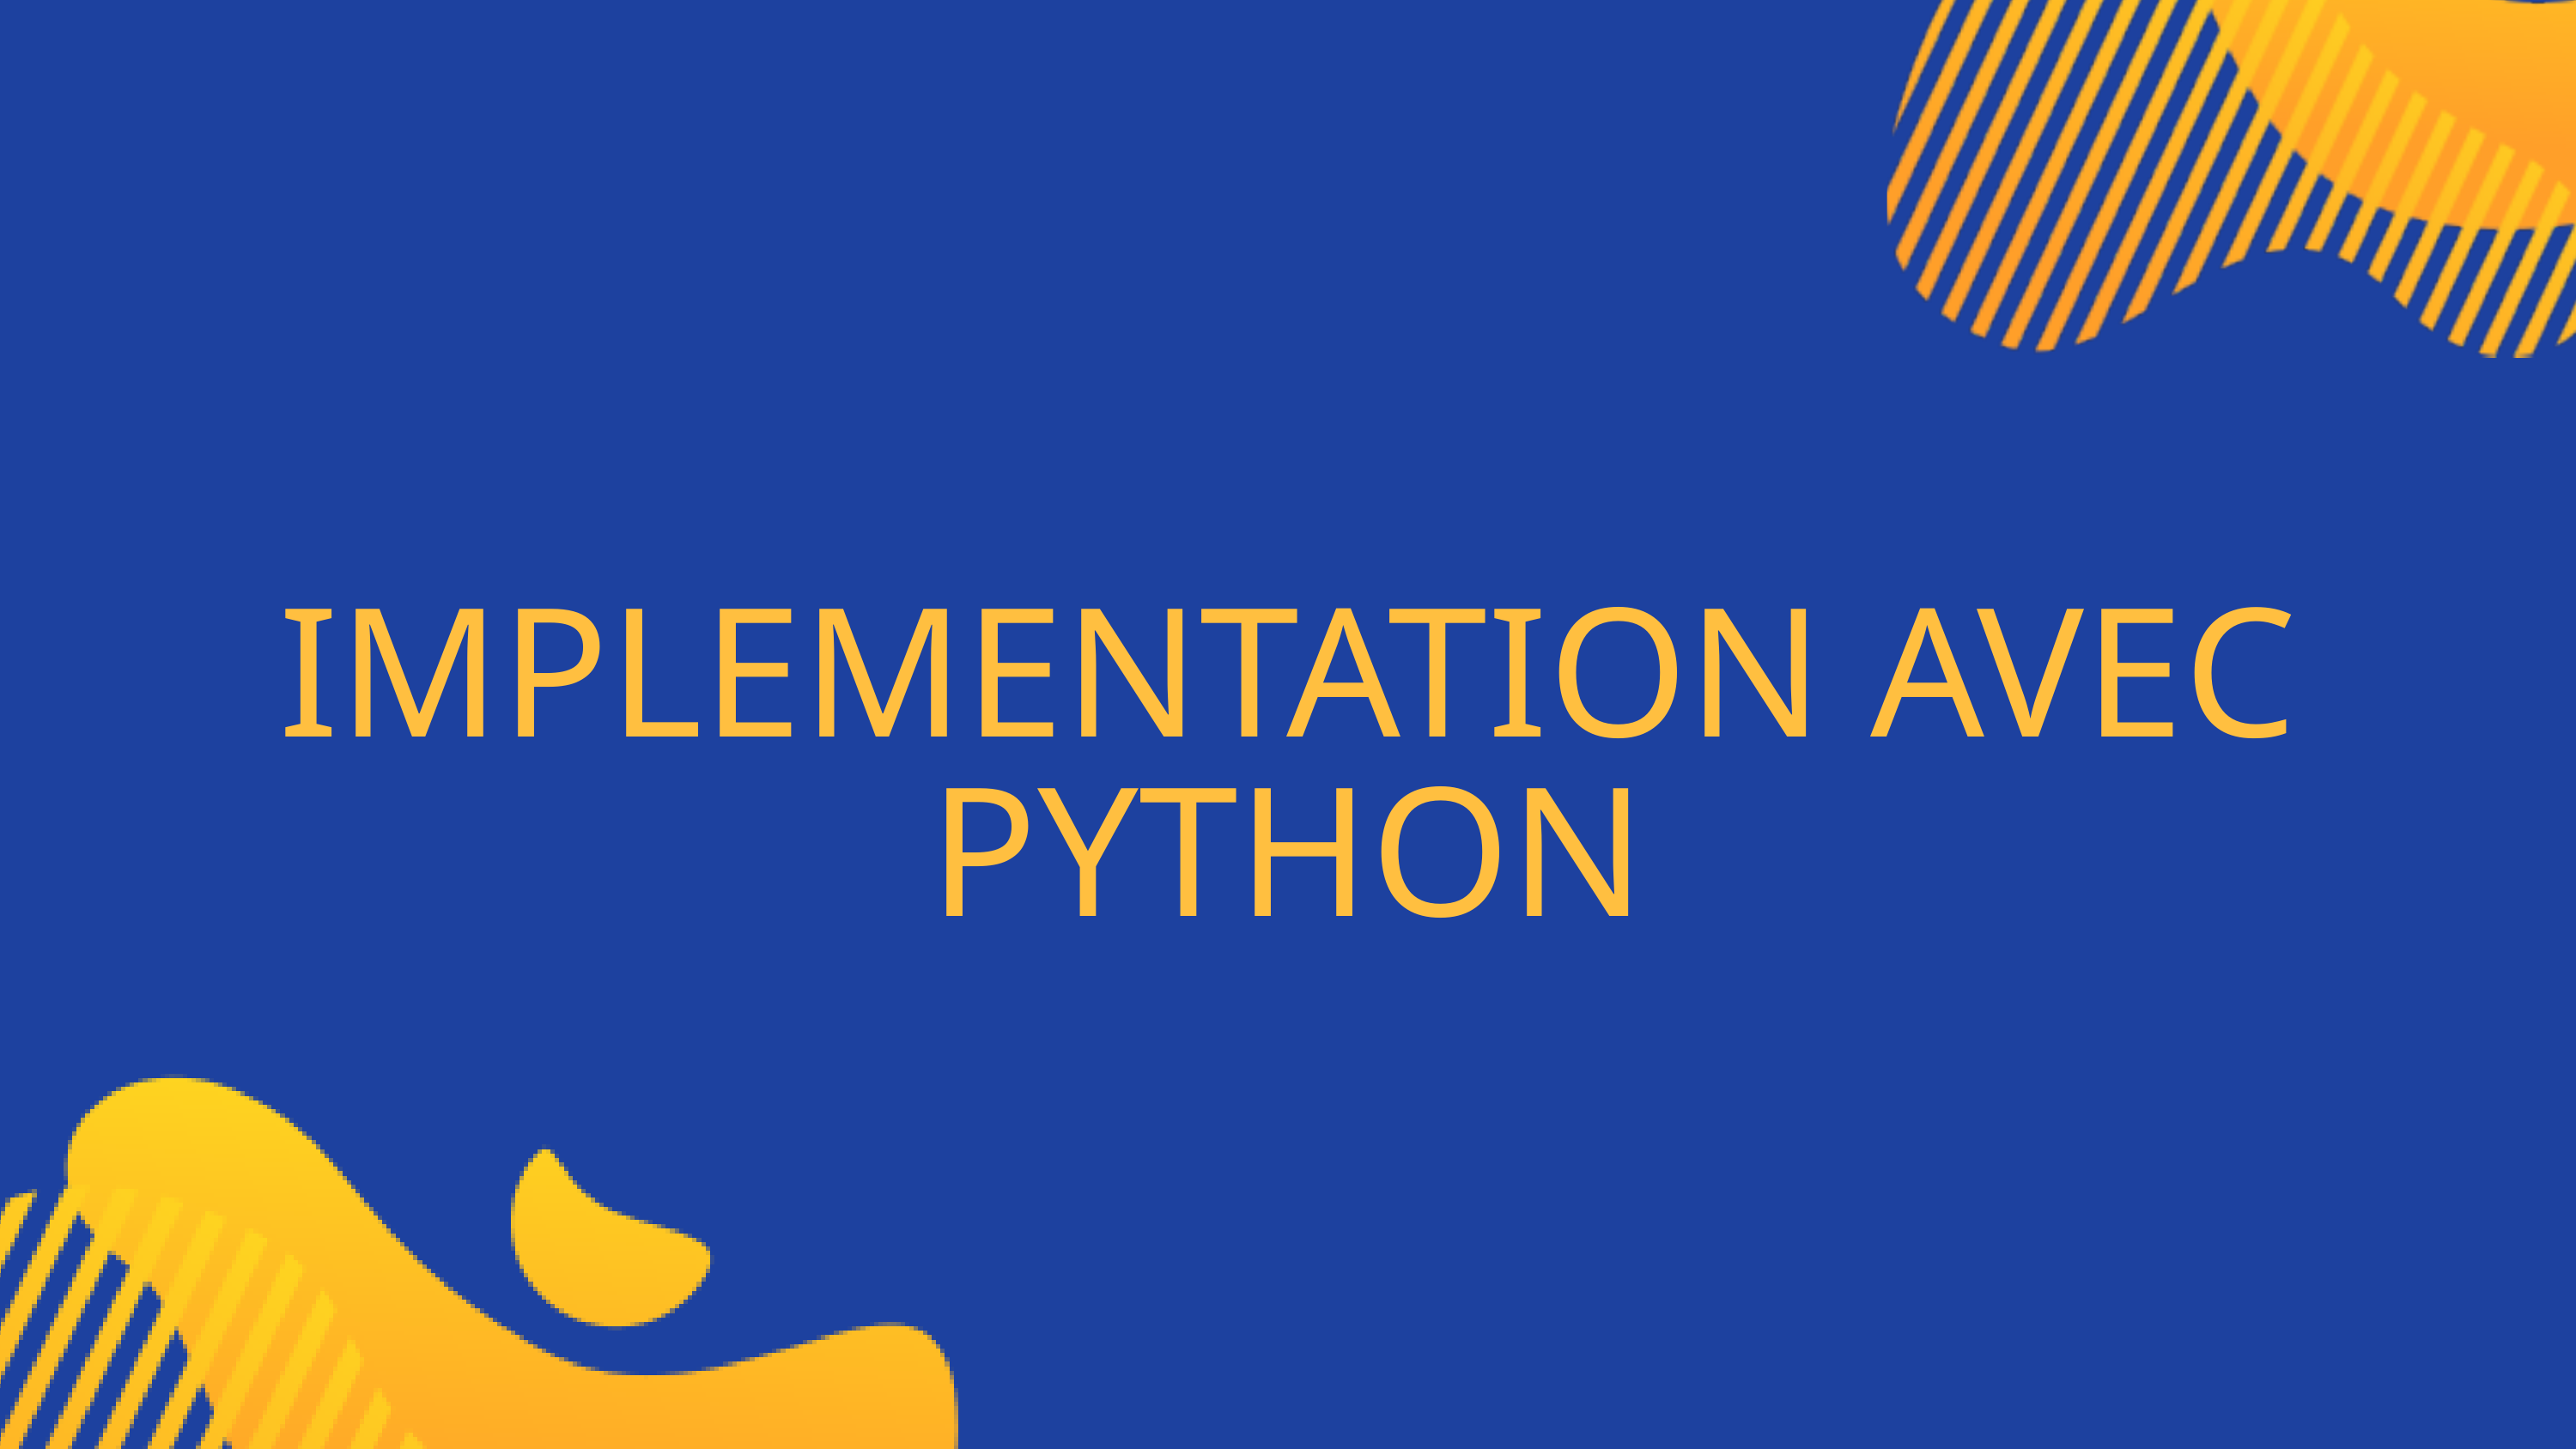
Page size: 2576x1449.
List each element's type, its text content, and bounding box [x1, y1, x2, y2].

text_box IMPLEMENTATION AVEC PYTHON [253, 594, 2323, 952]
text_box [0, 1039, 976, 1449]
text_box [1886, 0, 2576, 358]
